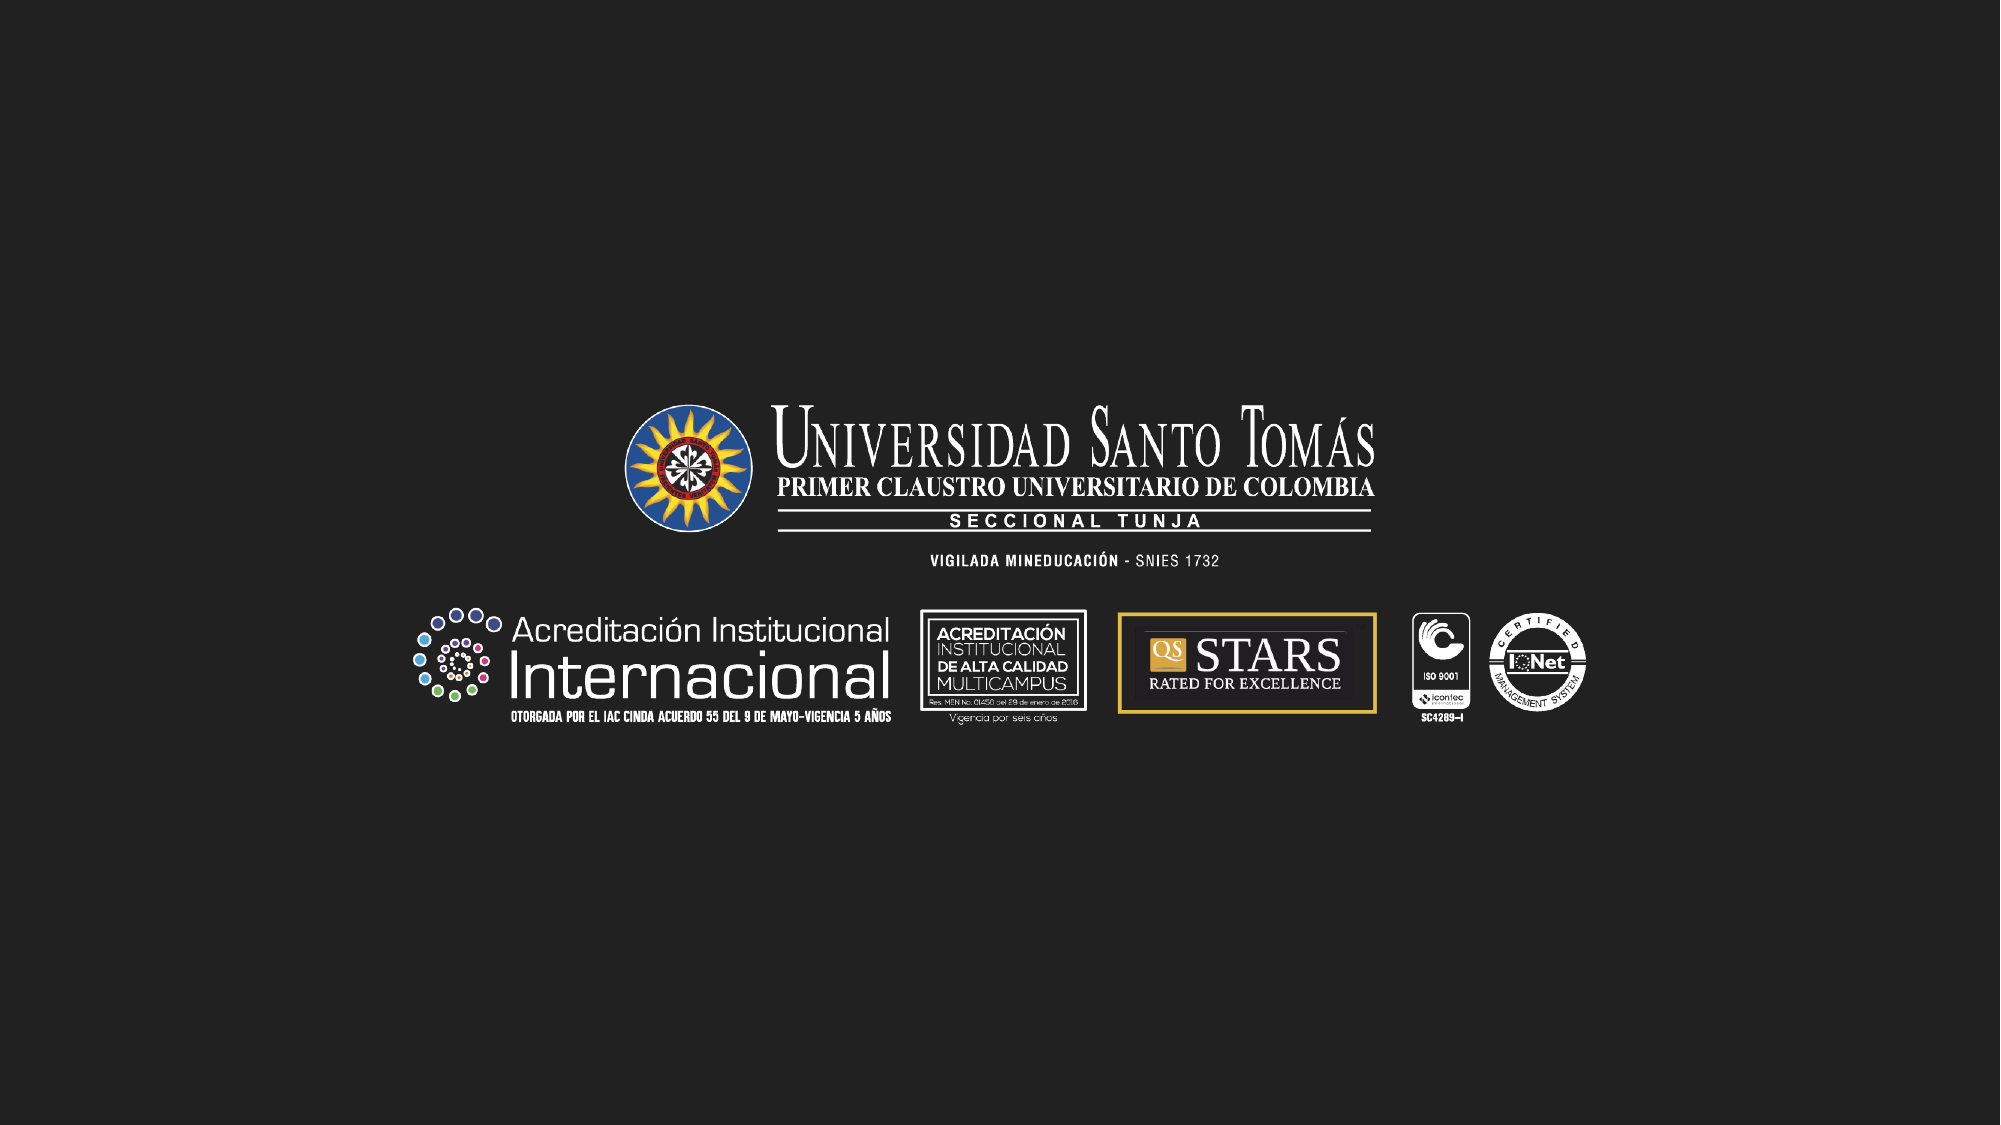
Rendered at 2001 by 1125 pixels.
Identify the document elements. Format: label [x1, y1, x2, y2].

picture [362, 354, 1638, 771]
